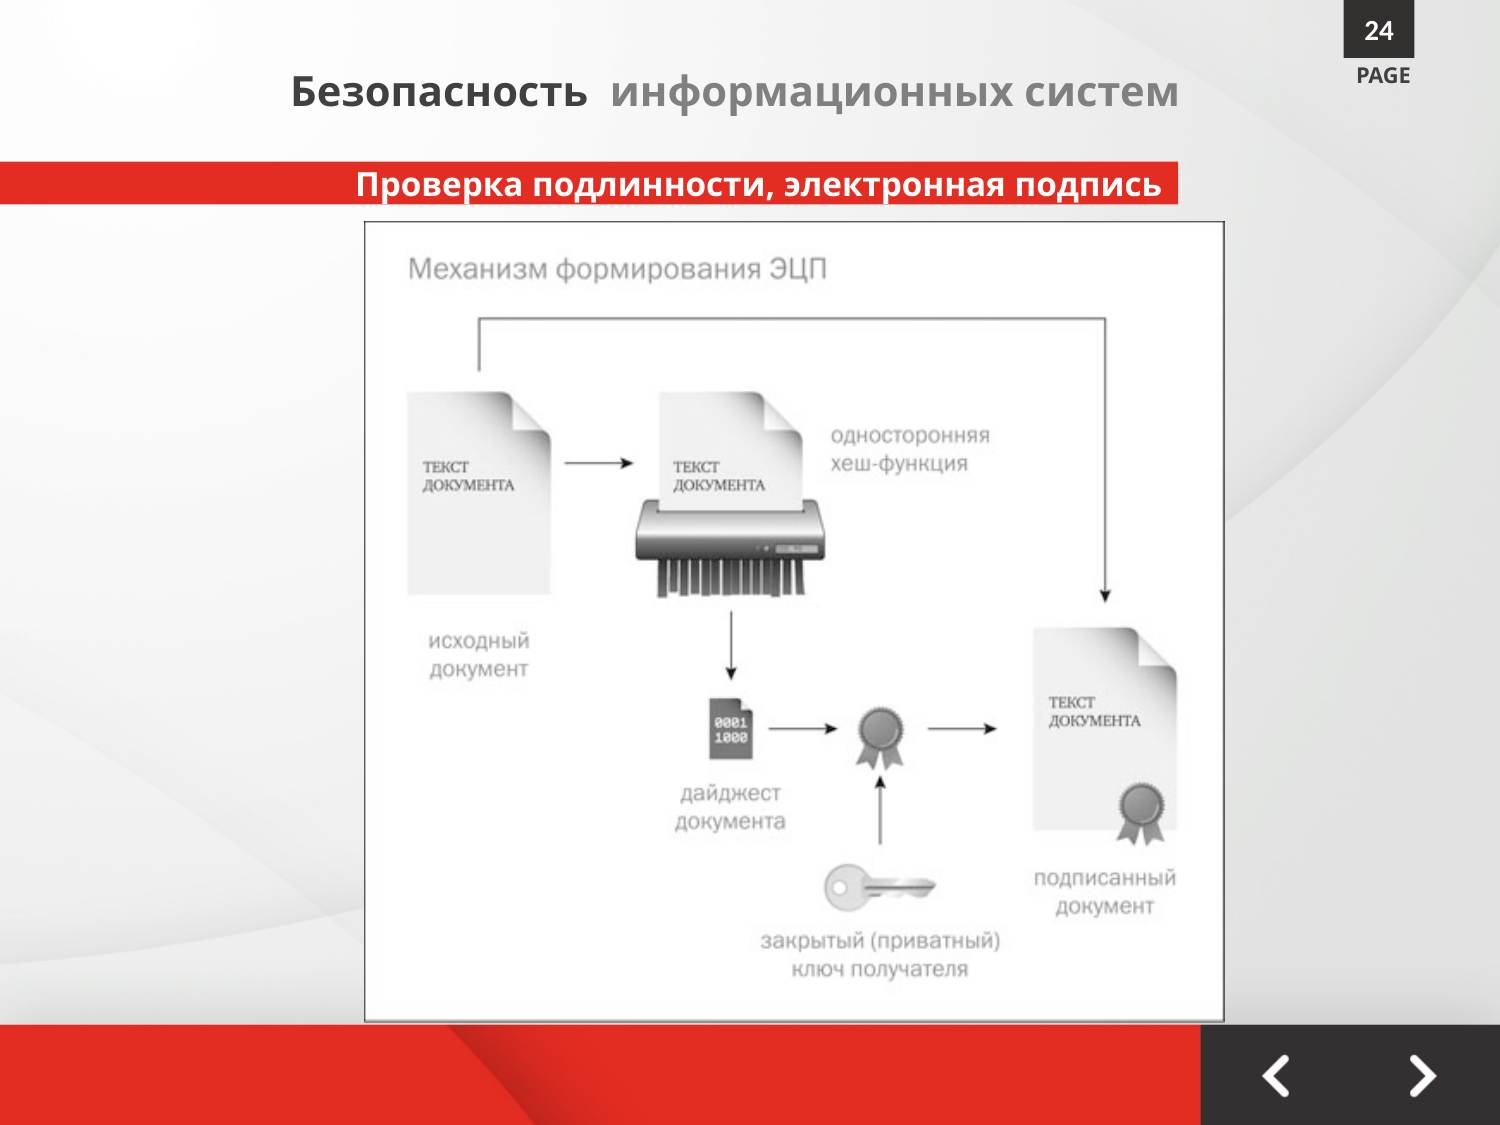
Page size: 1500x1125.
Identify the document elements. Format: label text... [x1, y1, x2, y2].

text_box 24 [1342, 0, 1417, 60]
text_box Безопасность информационных систем [22, 57, 1196, 123]
picture [0, 0, 1500, 1125]
subtitle Проверка подлинности, электронная подпись [0, 161, 1179, 205]
text_box PAGE [1341, 54, 1426, 96]
